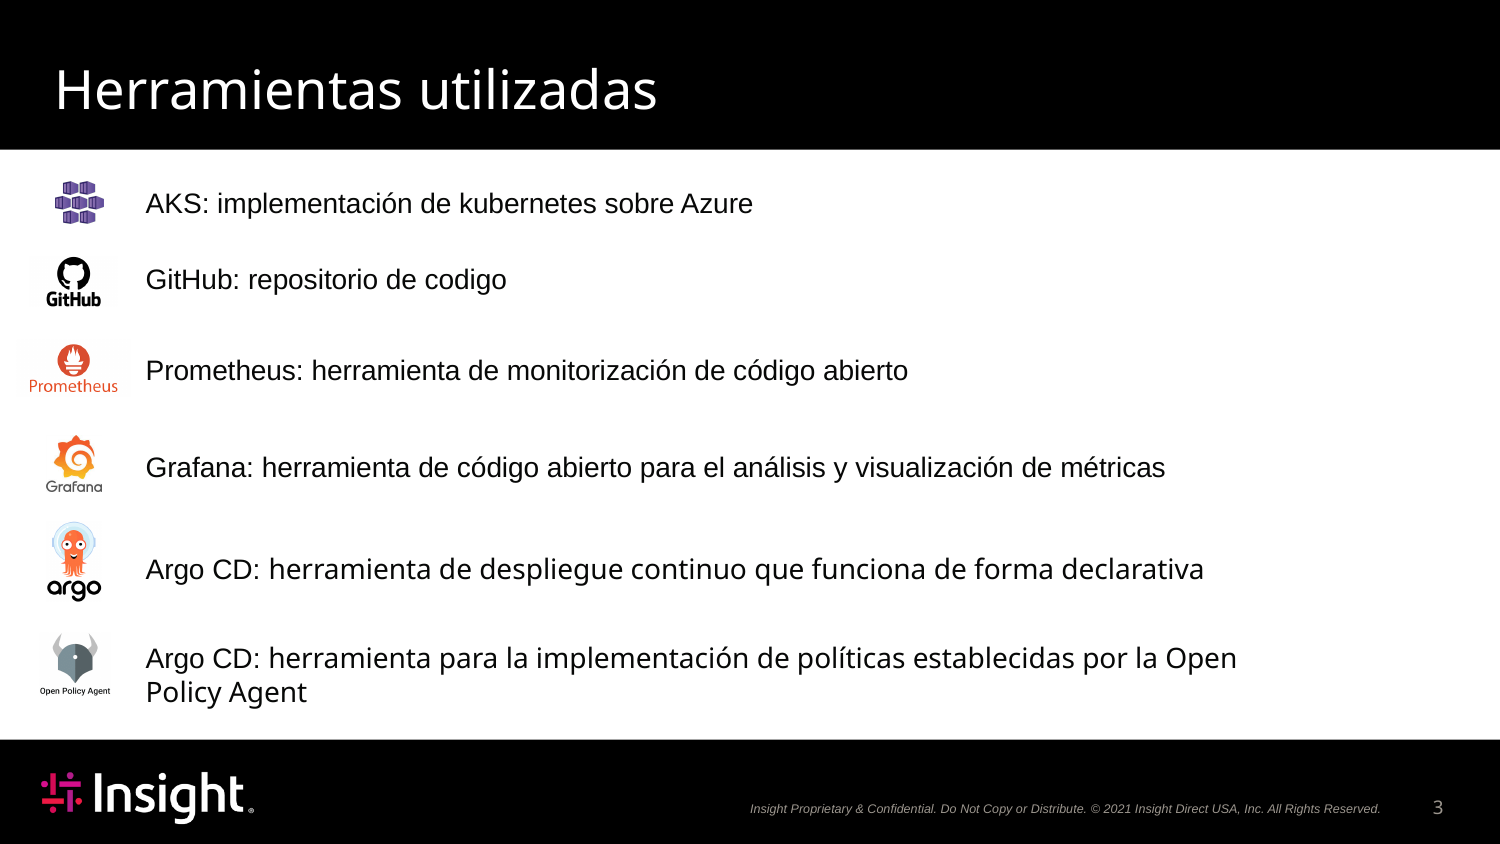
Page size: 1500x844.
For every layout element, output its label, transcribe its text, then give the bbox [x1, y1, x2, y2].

picture [29, 256, 118, 307]
text_box AKS: implementación de kubernetes sobre Azure [130, 177, 806, 227]
text_box Argo CD: herramienta para la implementación de políticas establecidas por la Open Policy Agent [130, 632, 1317, 716]
picture [20, 751, 274, 844]
picture [46, 521, 102, 602]
picture [16, 339, 131, 397]
text_box Prometheus: herramienta de monitorización de código abierto [131, 344, 987, 393]
text_box GitHub: repositorio de codigo [130, 253, 806, 303]
picture [55, 180, 104, 224]
title Herramientas utilizadas [39, 36, 1470, 148]
picture [39, 632, 111, 696]
picture [46, 435, 102, 492]
text_box Grafana: herramienta de código abierto para el análisis y visualización de métricas [130, 442, 1249, 491]
text_box Argo CD: herramienta de despliegue continuo que funciona de forma declarativa [130, 543, 1249, 593]
